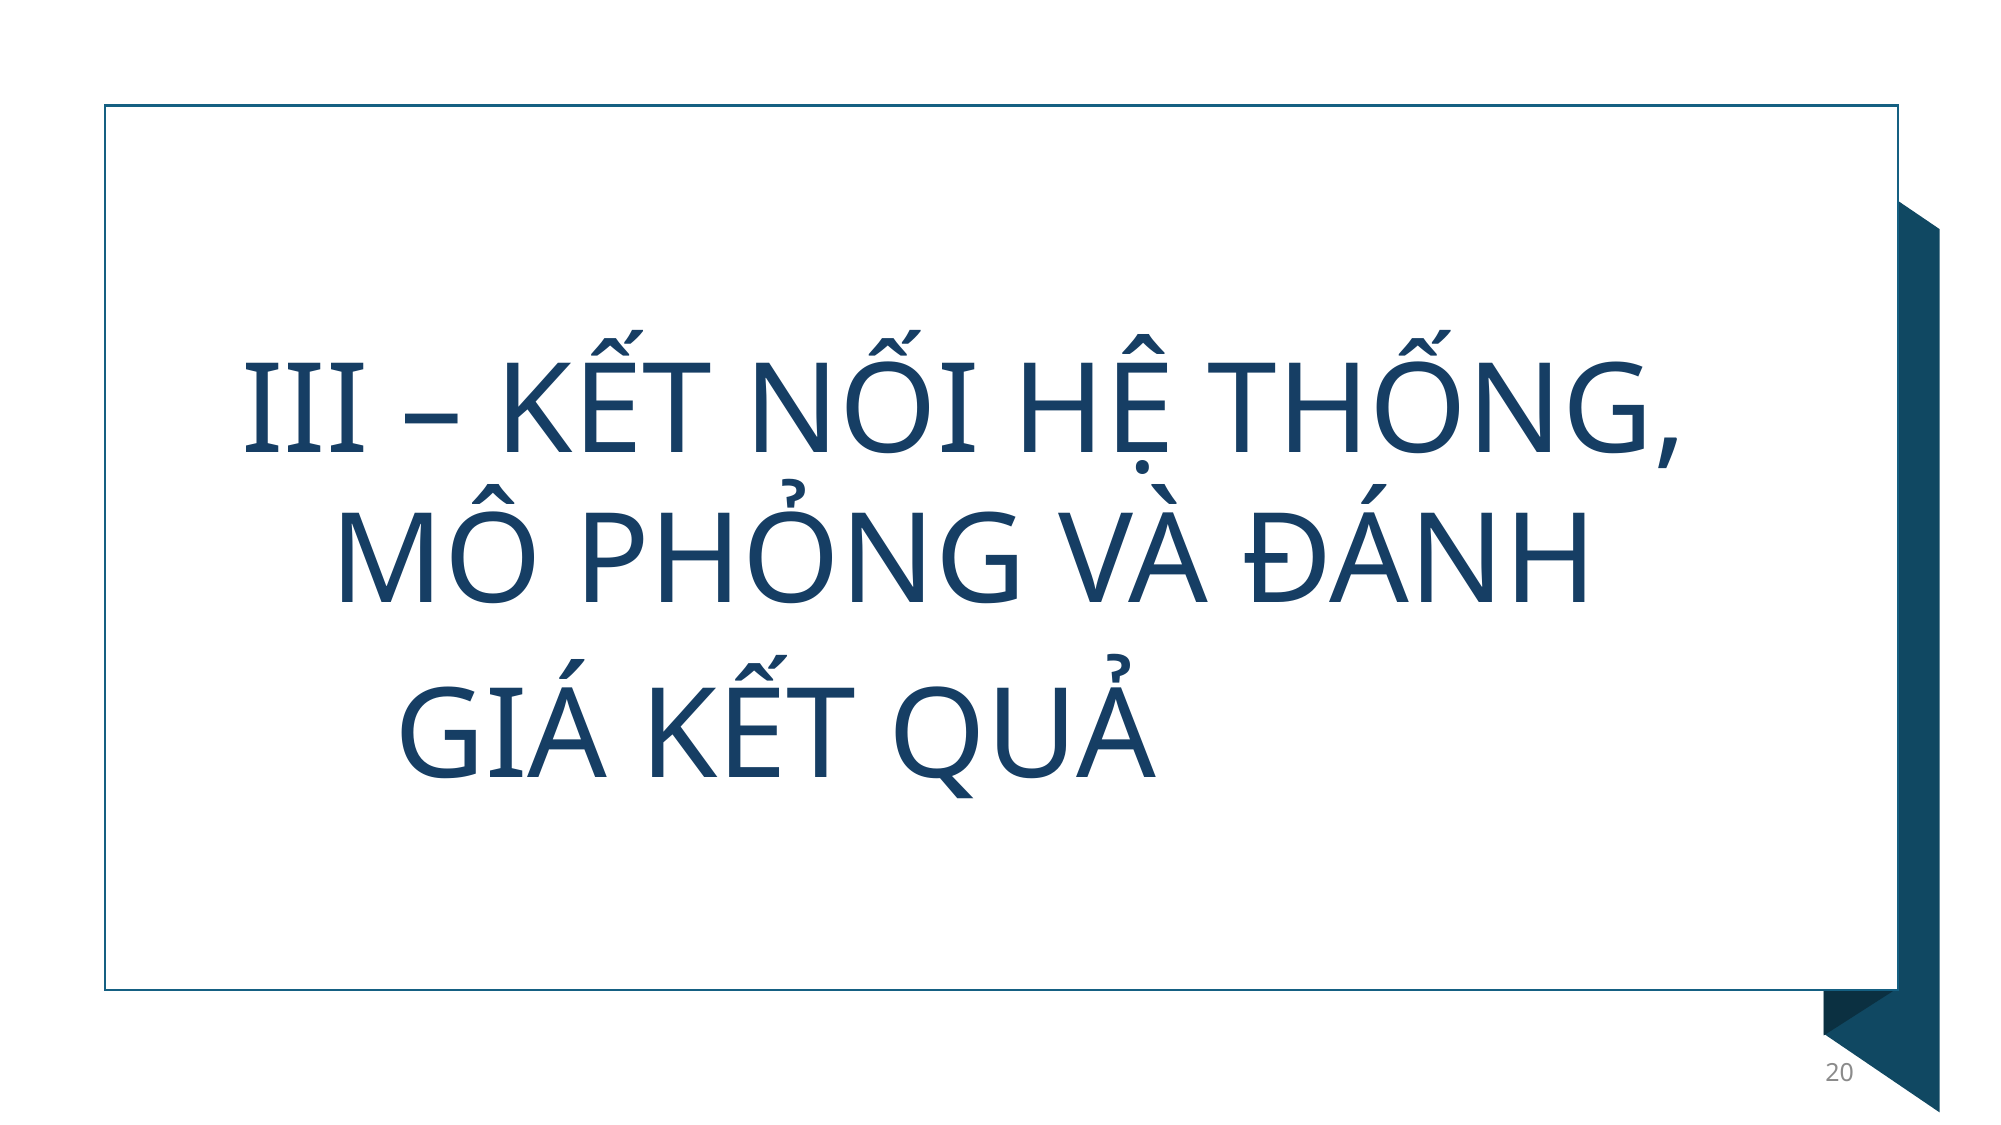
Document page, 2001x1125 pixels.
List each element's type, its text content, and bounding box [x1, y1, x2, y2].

text_box [1825, 201, 1940, 1113]
text_box III – KẾT NỐI HỆ THỐNG, MÔ PHỎNG VÀ ĐÁNH GIÁ KẾT QUẢ [197, 320, 1732, 816]
text_box [104, 105, 1899, 990]
slide_number 20 [1756, 1046, 1869, 1100]
text_box [1823, 990, 1893, 1036]
